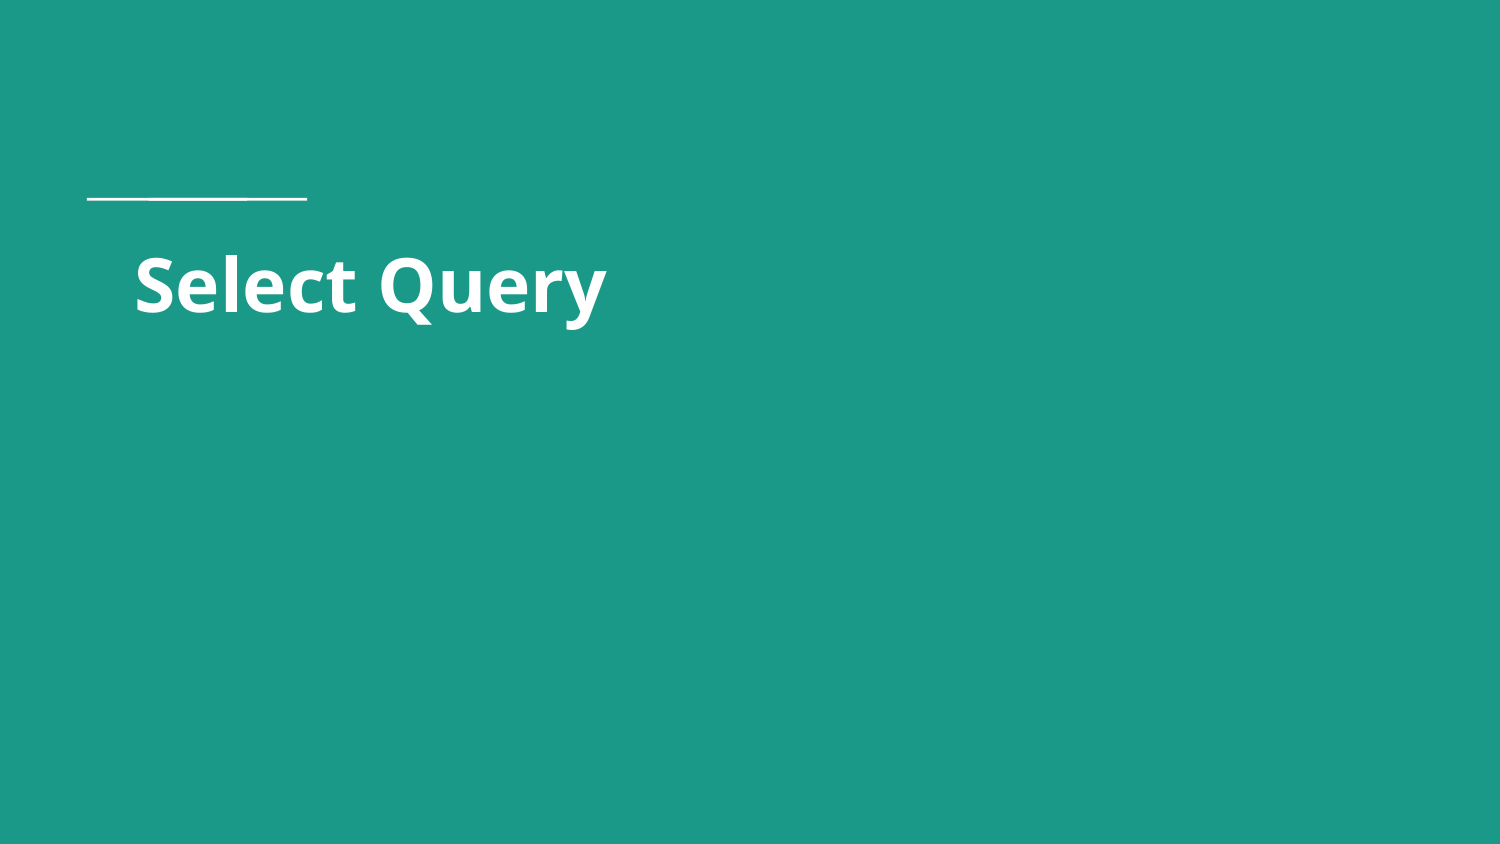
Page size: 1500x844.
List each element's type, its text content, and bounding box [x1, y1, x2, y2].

title Select Query [119, 216, 1381, 466]
